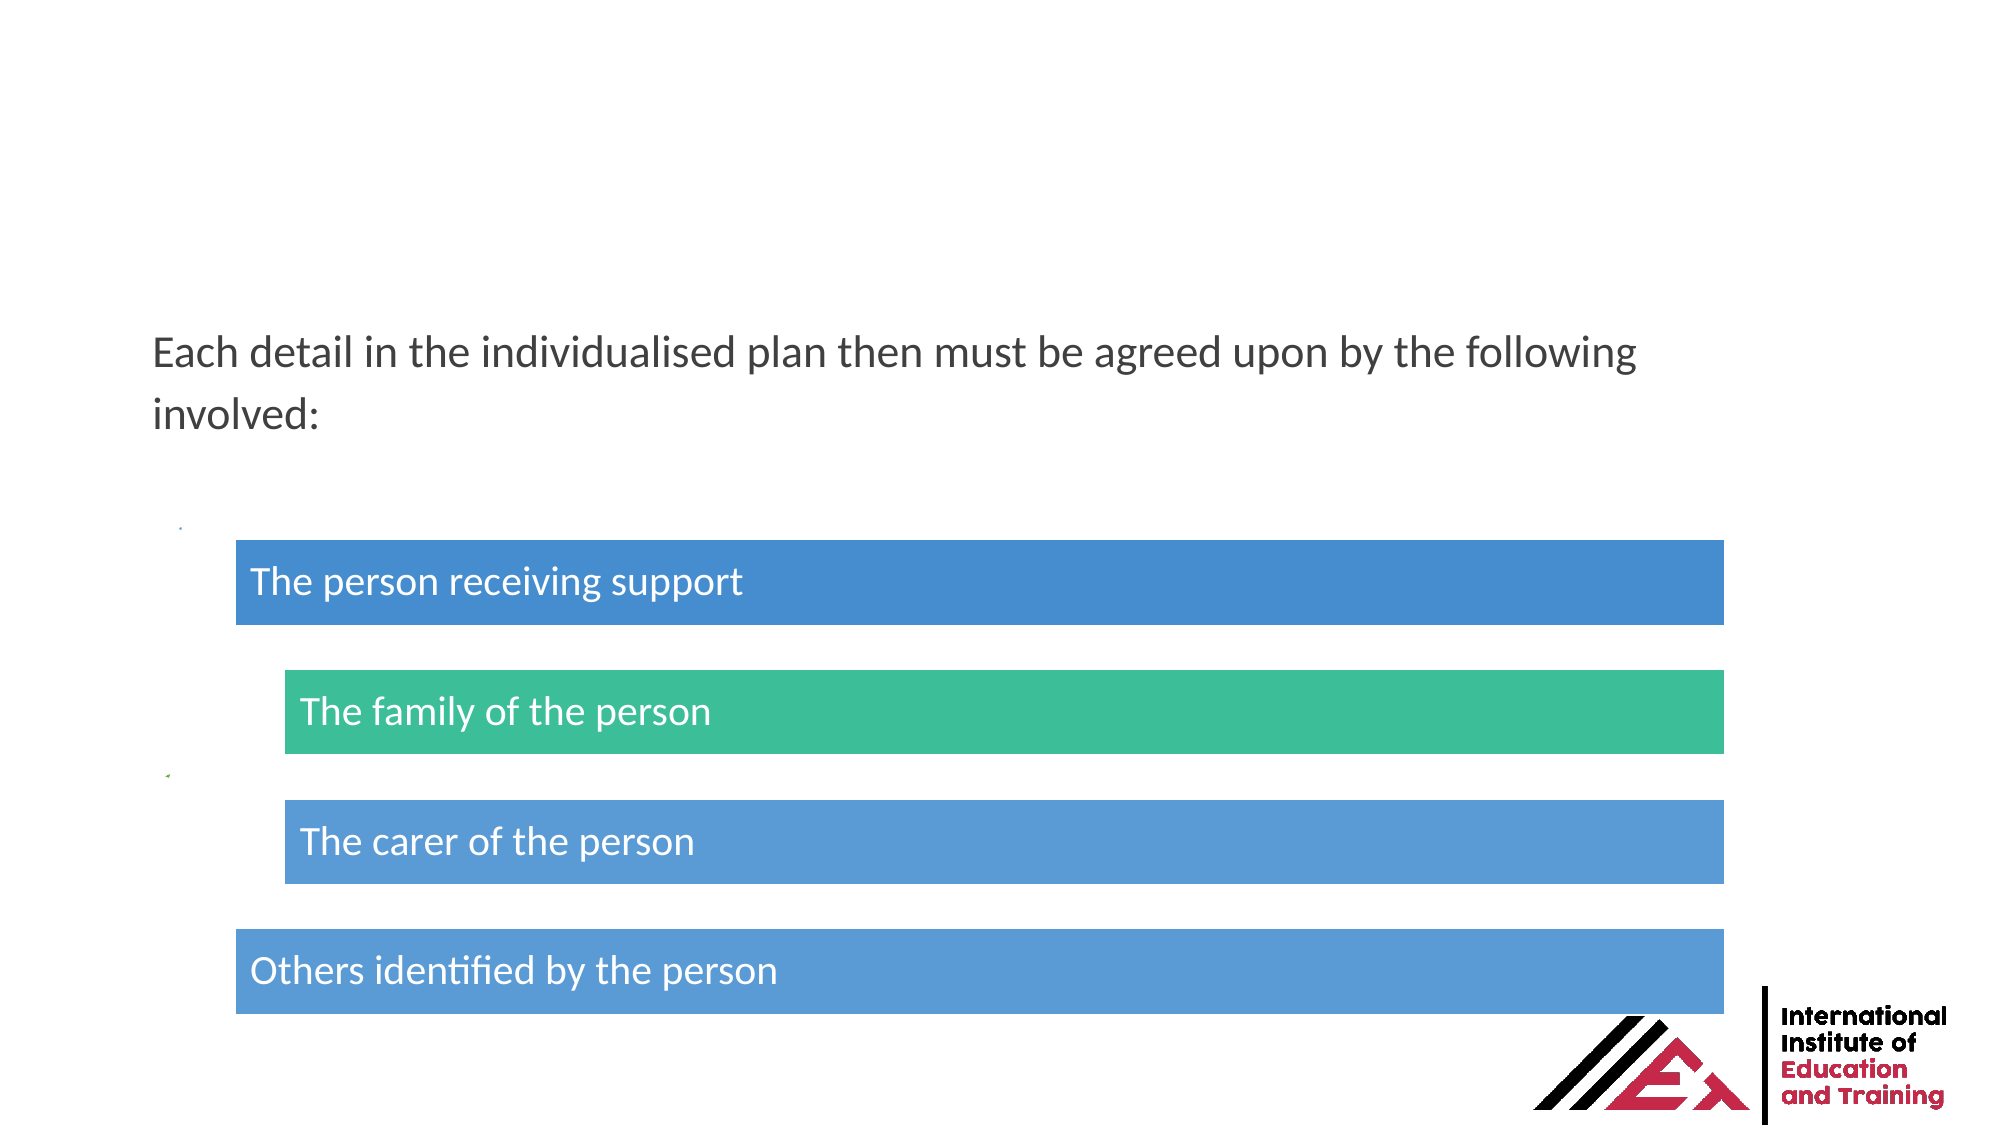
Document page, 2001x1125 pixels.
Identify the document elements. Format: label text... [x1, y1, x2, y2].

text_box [163, 458, 1725, 1021]
list Each detail in the individualised plan then must be agreed upon by the following involved: [137, 306, 1793, 1021]
picture [1533, 986, 1946, 1125]
